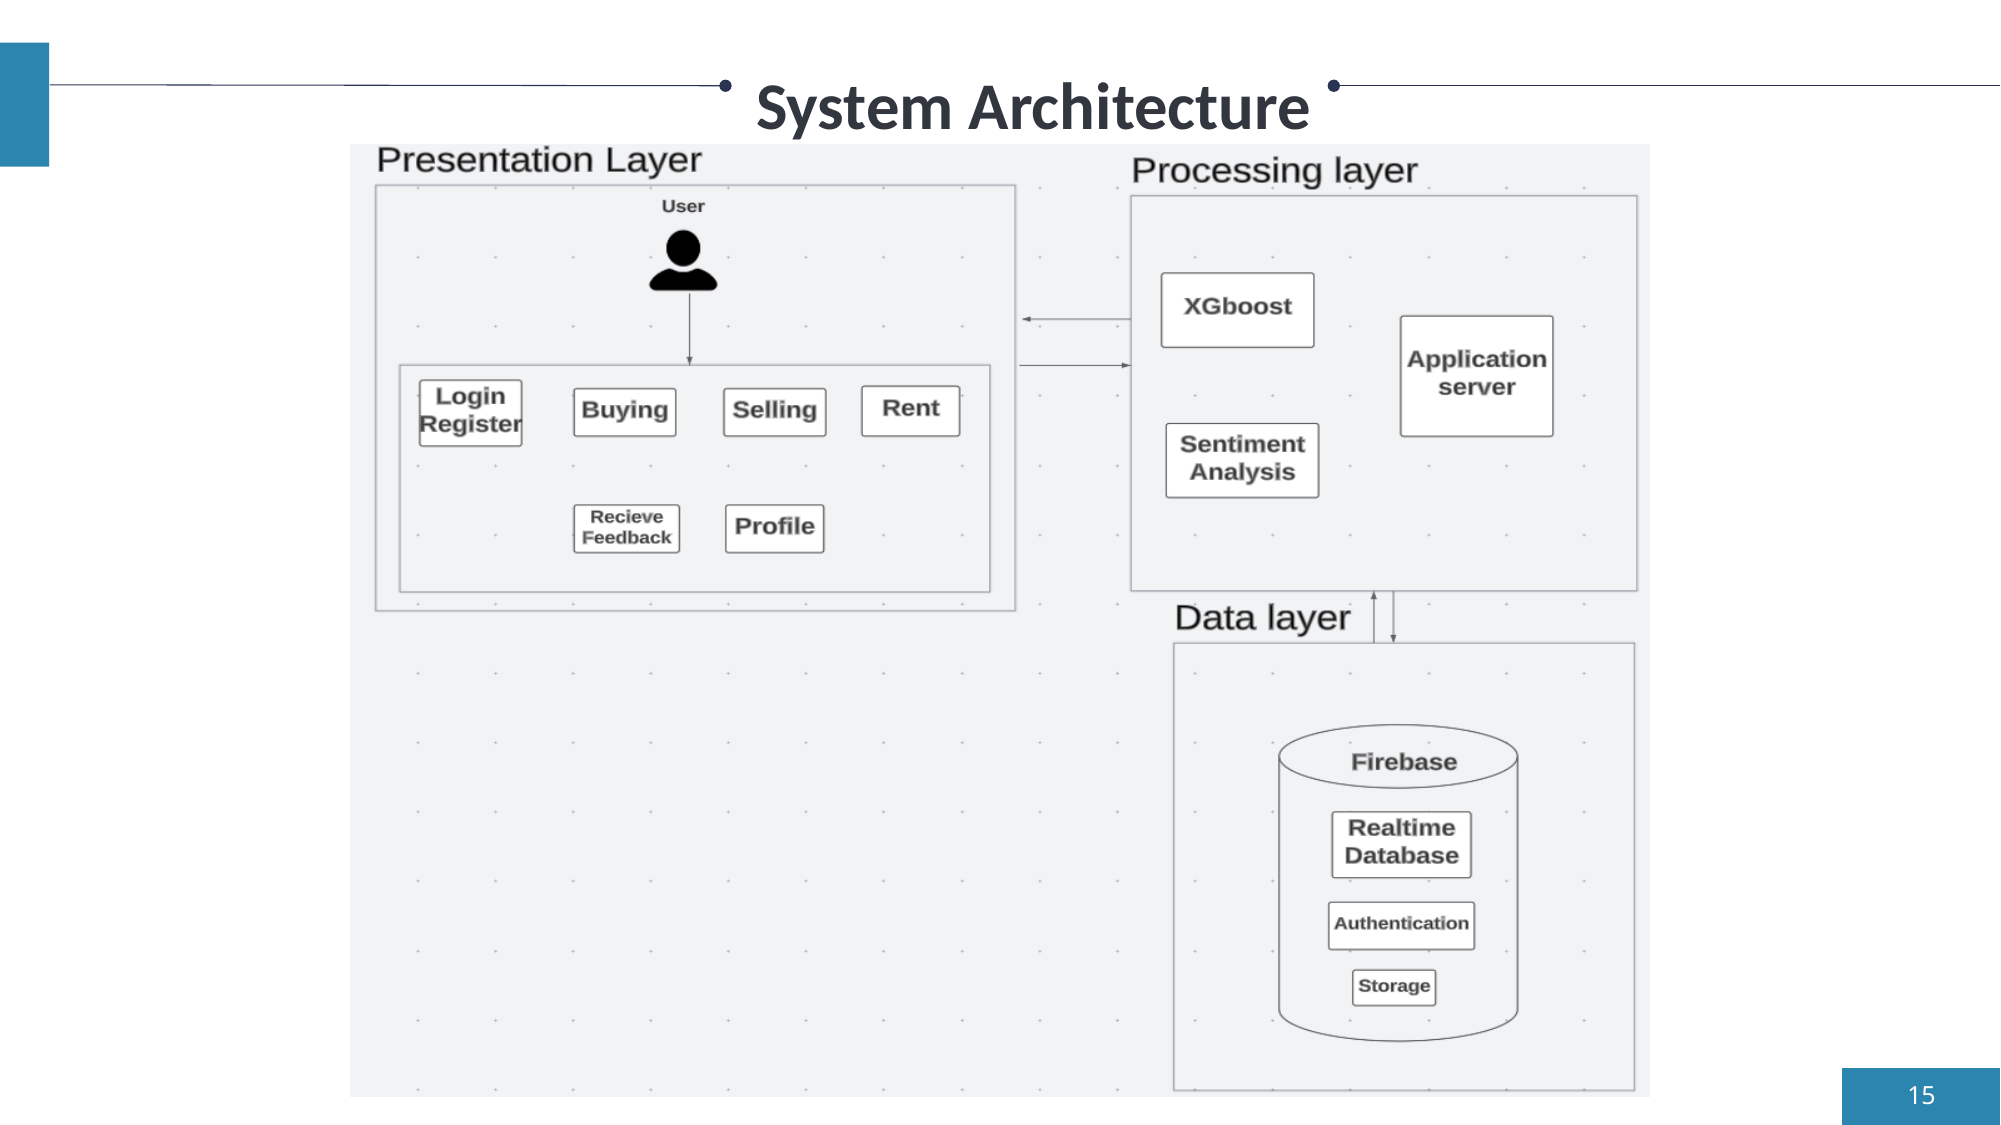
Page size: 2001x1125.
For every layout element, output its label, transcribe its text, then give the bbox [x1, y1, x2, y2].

title System Architecture [60, 42, 1951, 168]
picture [350, 144, 1650, 1097]
slide_number 15 [1889, 1079, 1951, 1114]
